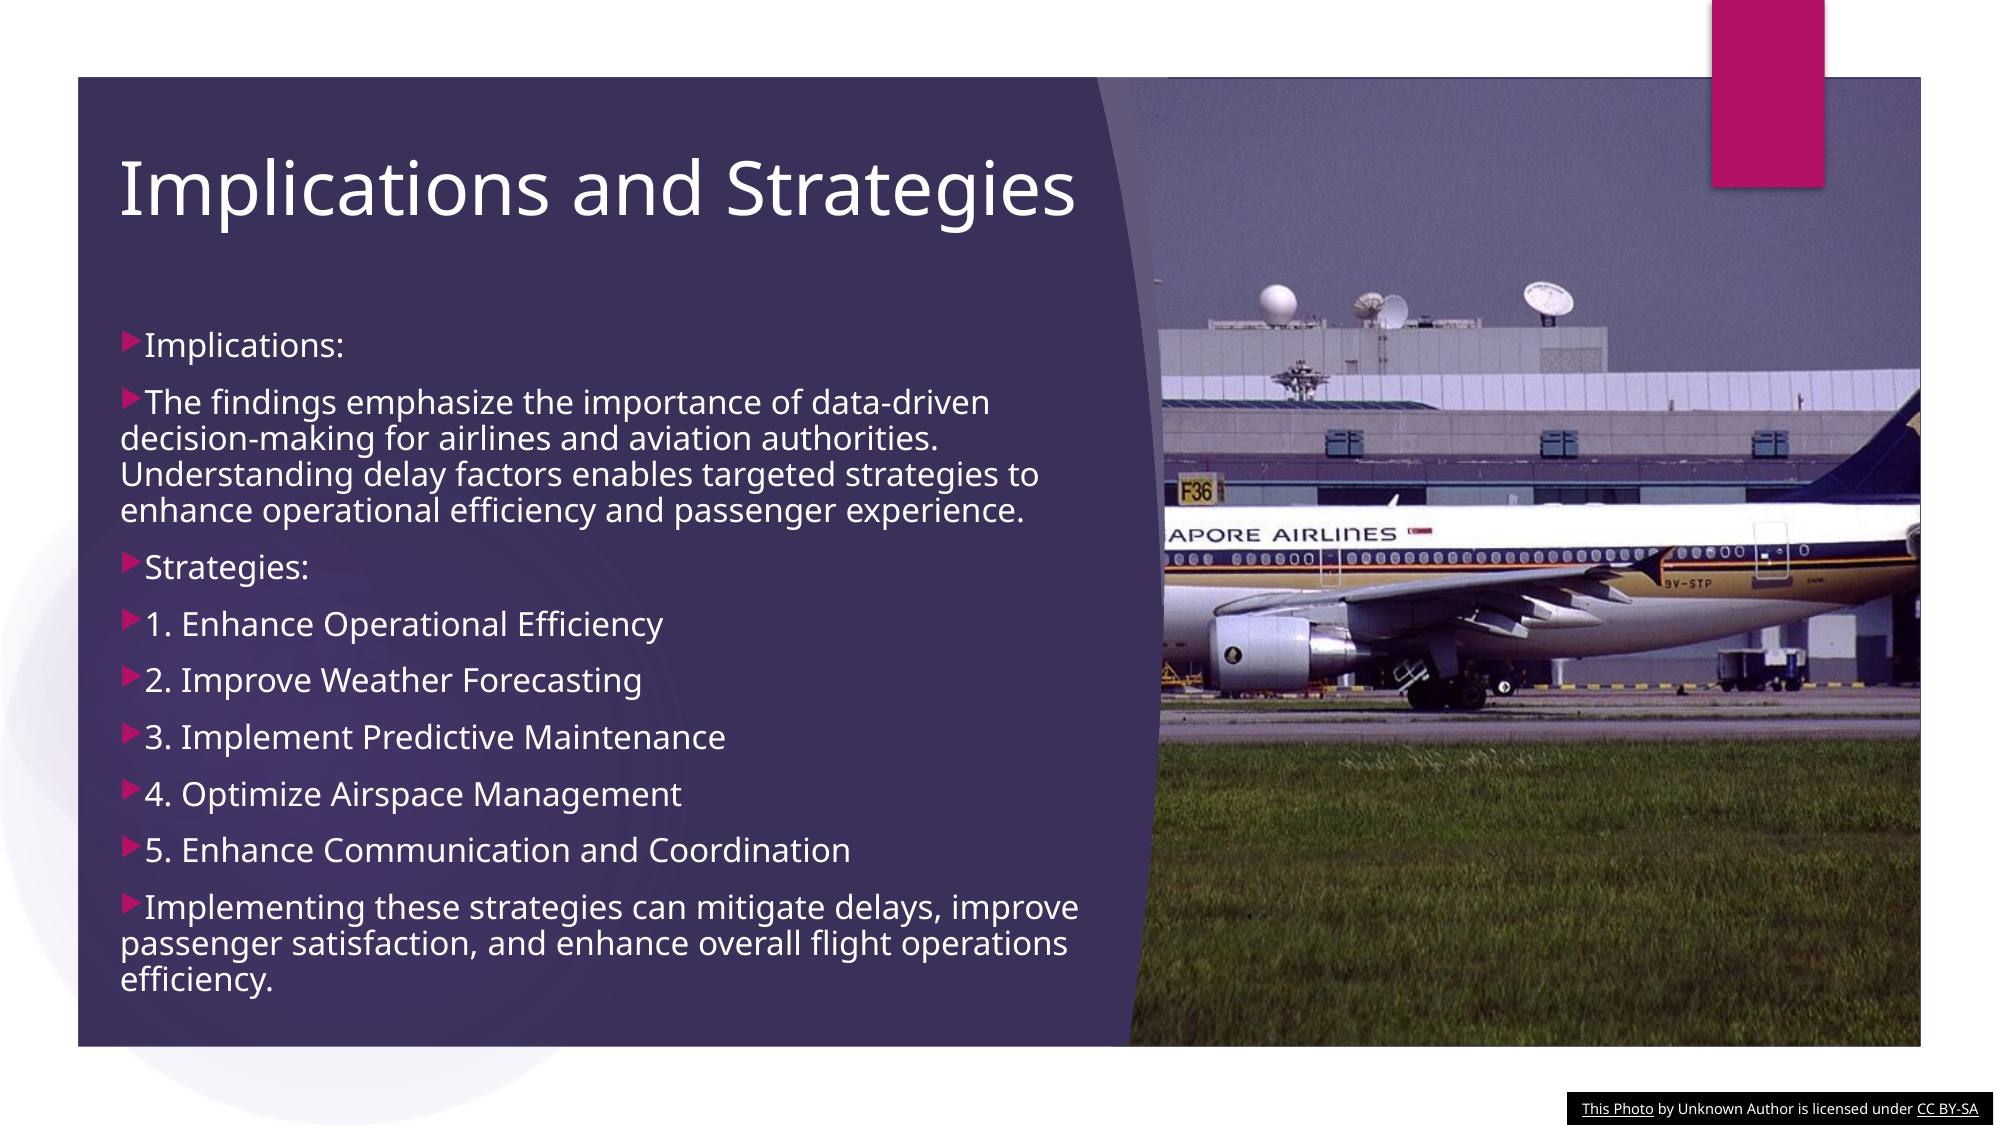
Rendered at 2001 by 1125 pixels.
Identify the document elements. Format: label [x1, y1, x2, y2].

text_box [0, 0, 2000, 1125]
picture [1110, 78, 1921, 1047]
